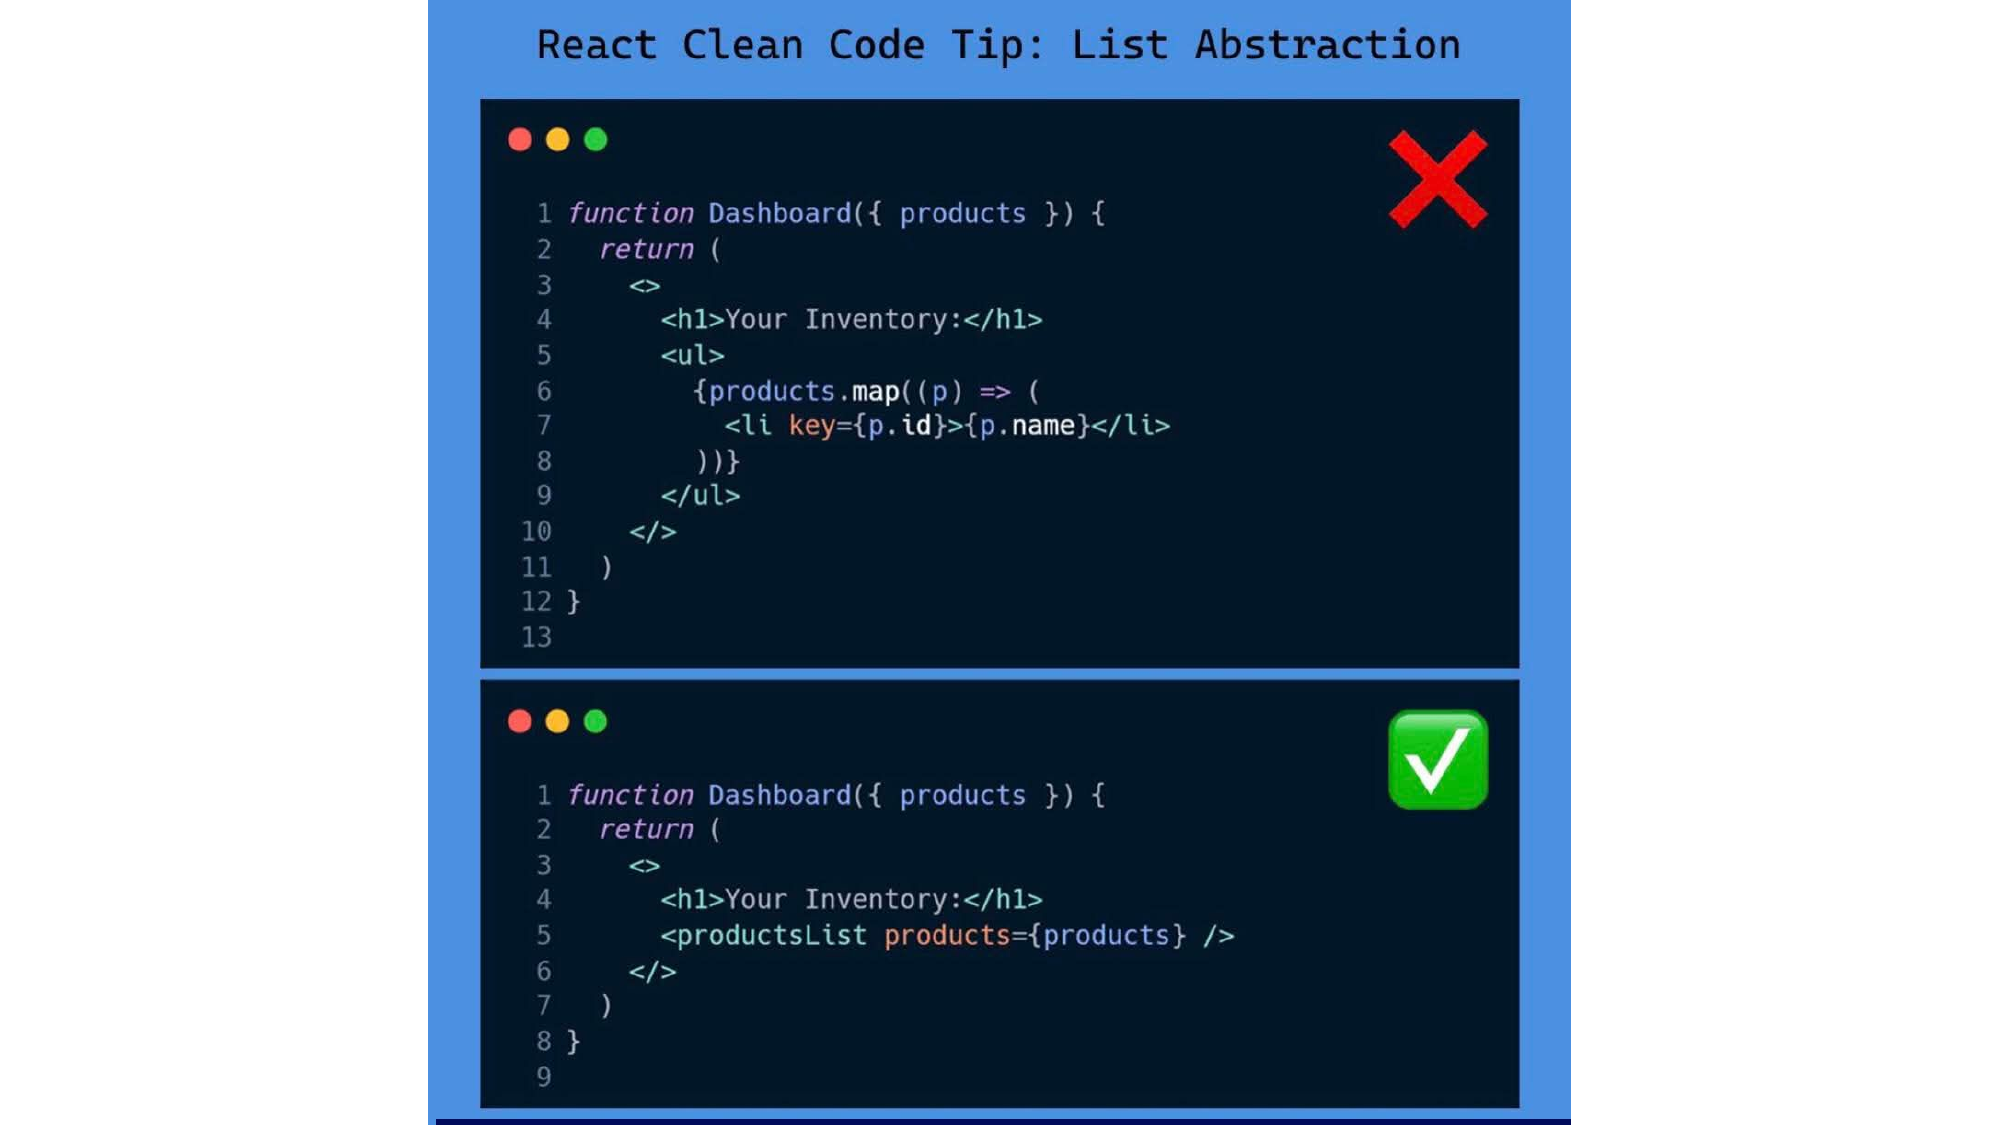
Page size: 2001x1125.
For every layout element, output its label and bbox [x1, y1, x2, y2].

picture [428, 0, 1572, 1125]
